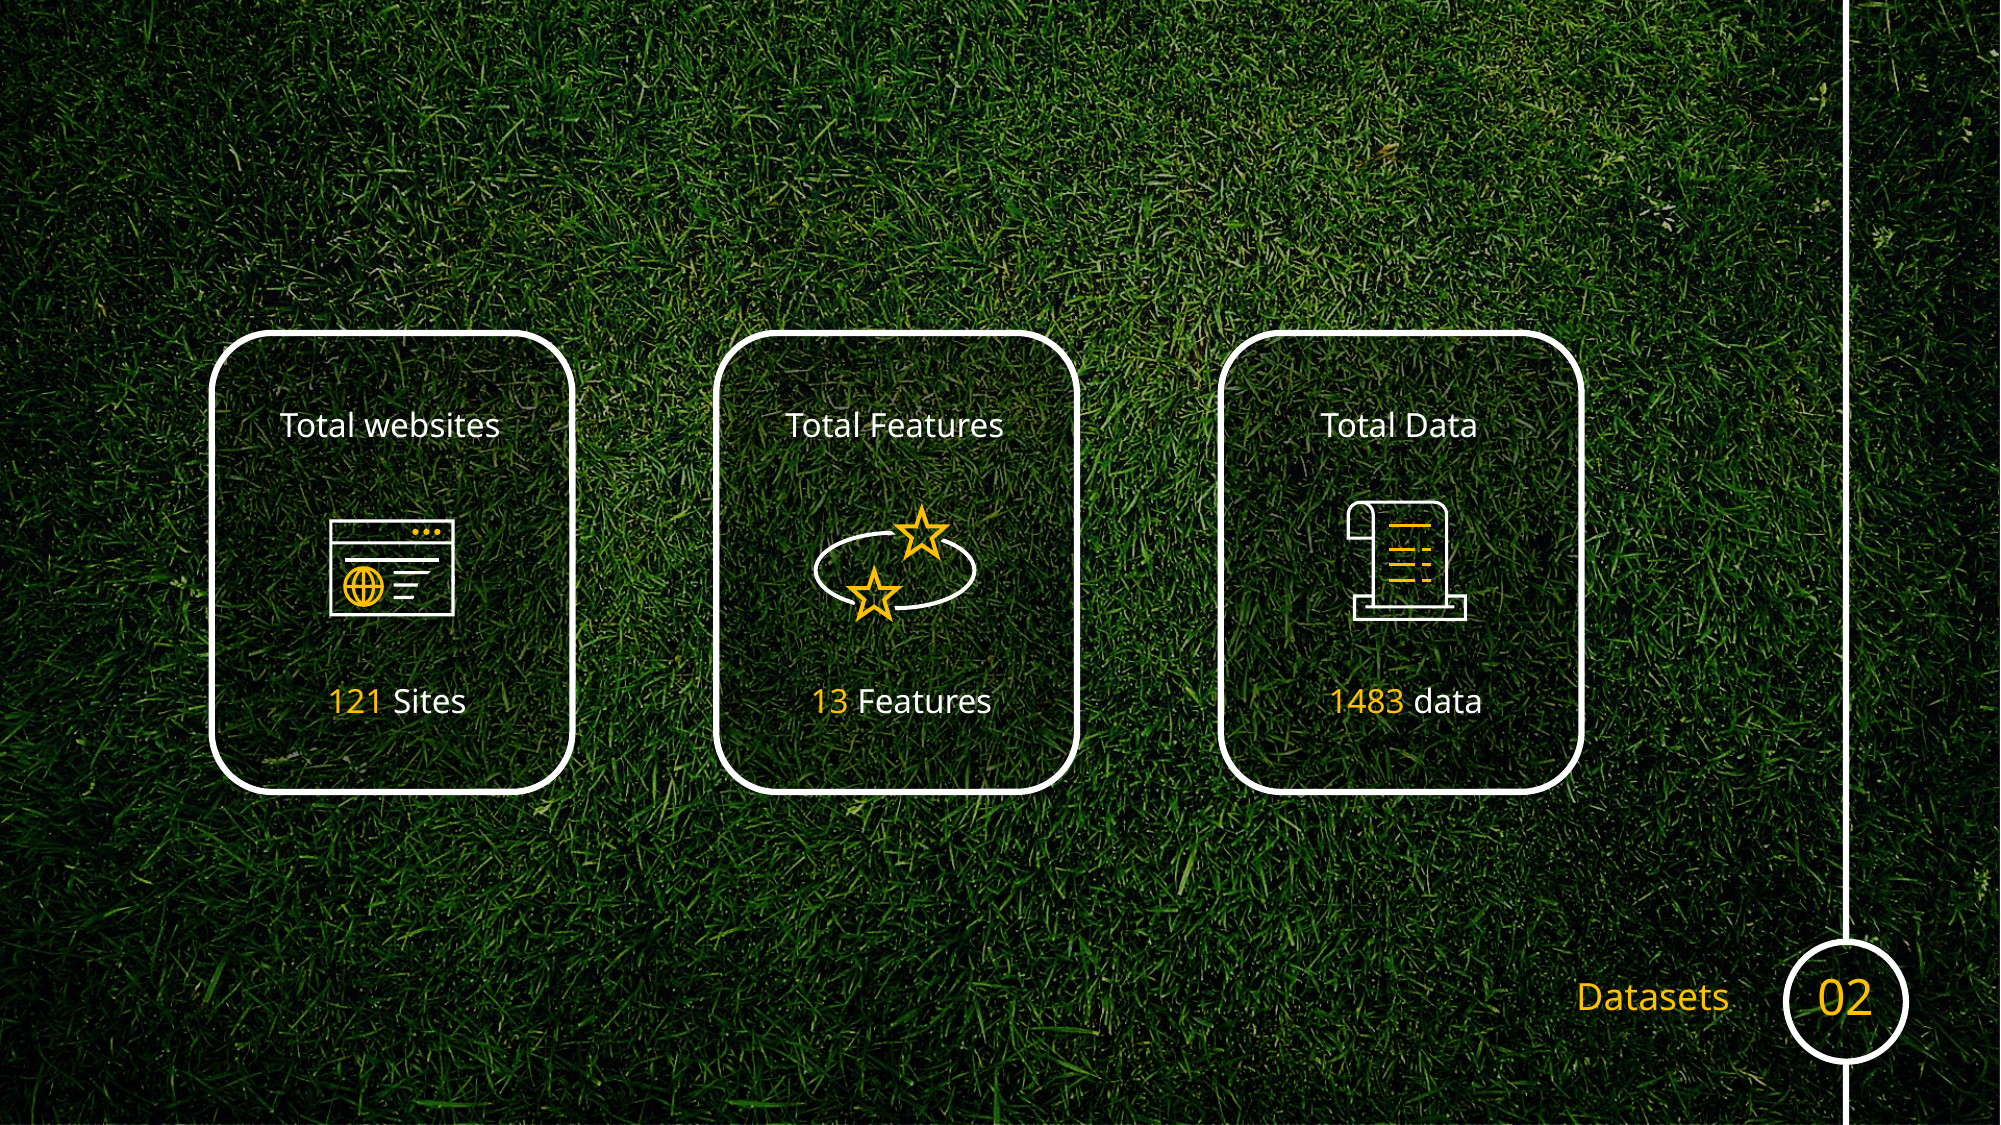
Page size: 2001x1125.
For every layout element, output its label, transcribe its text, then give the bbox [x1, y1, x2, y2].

text_box 02 [1802, 958, 1890, 1034]
text_box [1804, 941, 1888, 958]
picture [0, 0, 1842, 1125]
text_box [211, 332, 573, 792]
picture [1850, 0, 2000, 1125]
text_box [1220, 332, 1582, 792]
text_box [1790, 960, 1907, 1063]
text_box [716, 332, 1077, 792]
text_box Datasets [1496, 965, 1810, 1026]
